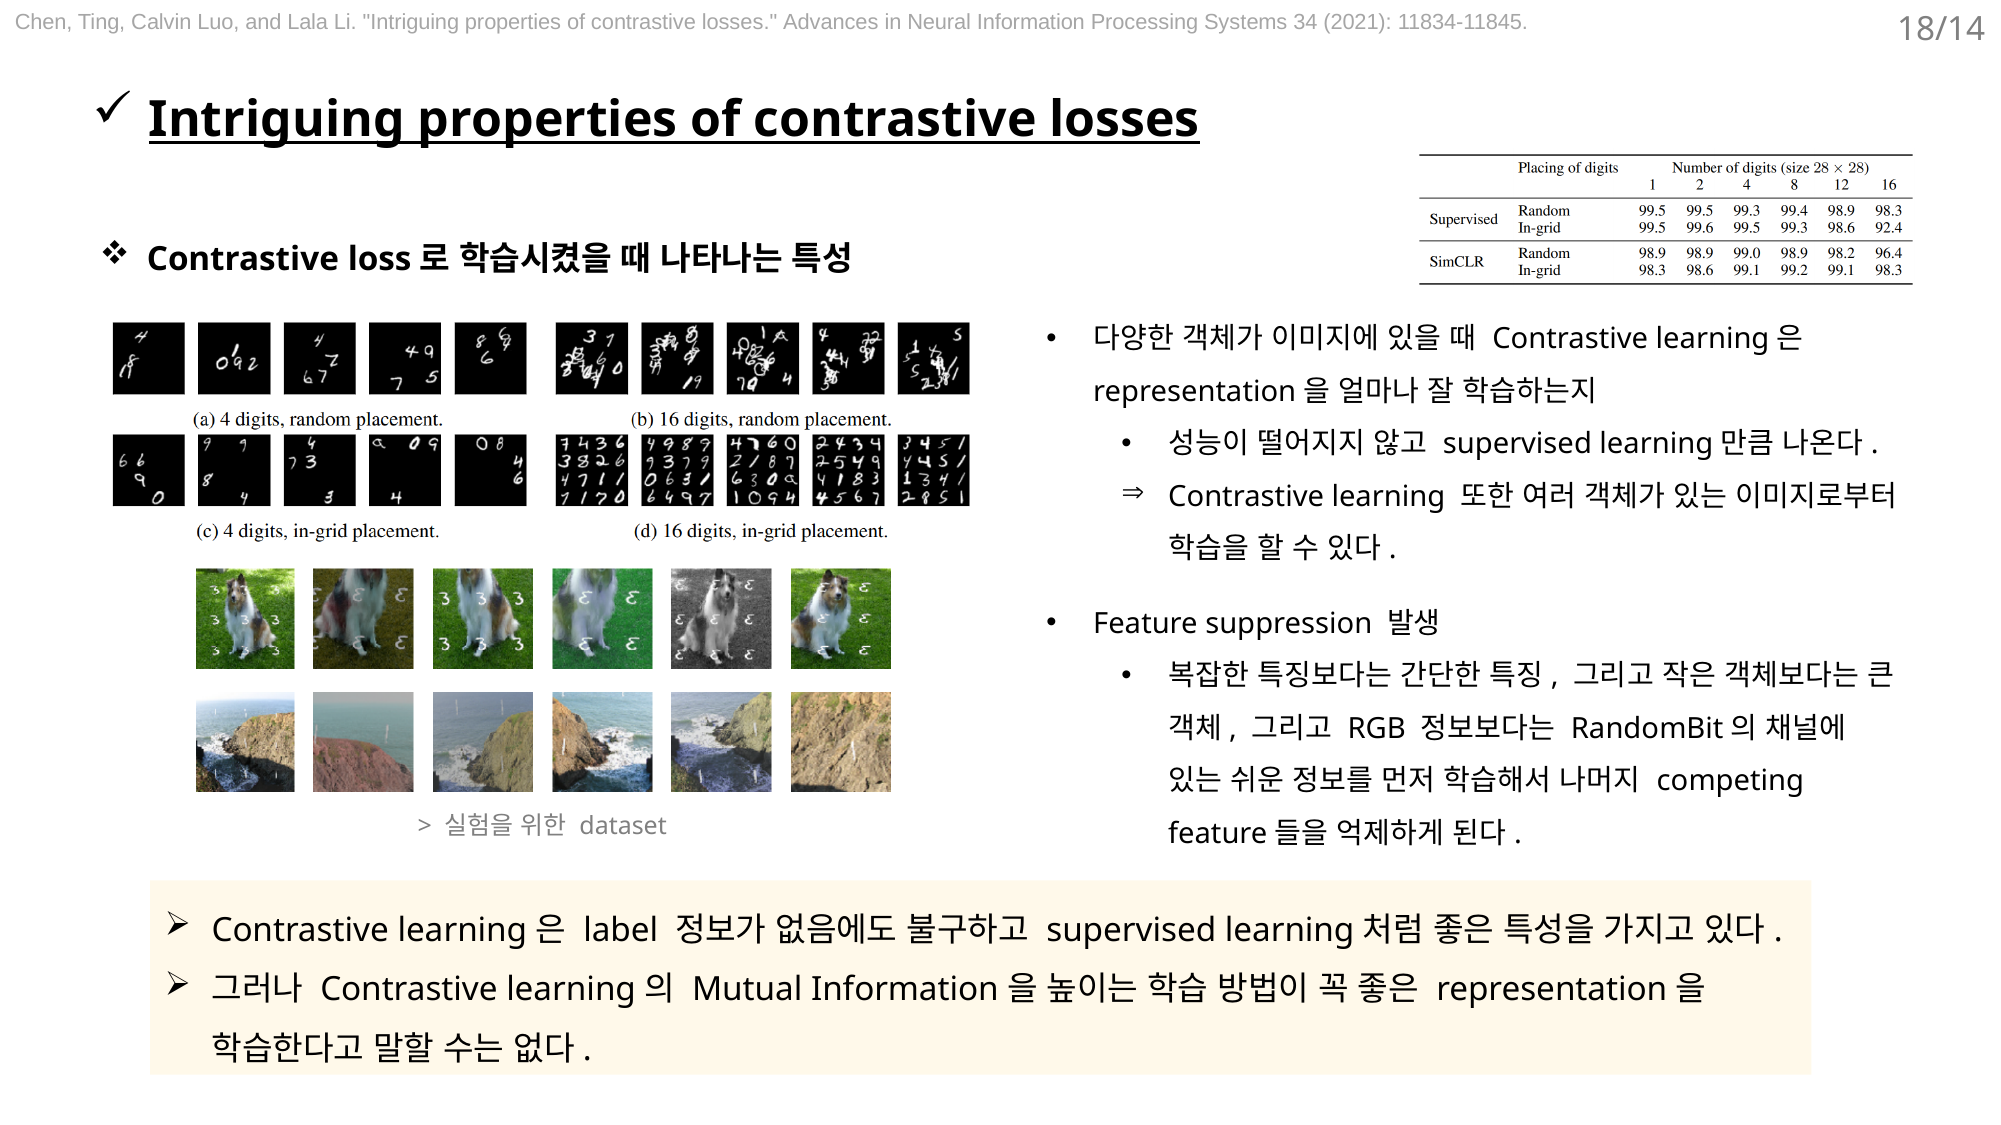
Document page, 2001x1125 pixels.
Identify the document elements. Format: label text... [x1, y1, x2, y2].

text_box Contrastive loss로 학습시켰을 때 나타나는 특성 [85, 209, 1075, 285]
text_box Contrastive learning은 label 정보가 없음에도 불구하고 supervised learning처럼 좋은 특성을 가지고 있다. 그러나 Contrastive learning의 Mutual Information을 높이는 학습 방법이 꼭 좋은 representation을 학습한다고 말할 수는 없다. [150, 880, 1812, 1075]
text_box Feature suppression 발생 복잡한 특징보다는 간단한 특징, 그리고 작은 객체보다는 큰 객체, 그리고 RGB 정보보다는 RandomBit의 채널에 있는 쉬운 정보를 먼저 학습해서 나머지 competing feature들을 억제하게 된다. [1031, 579, 1918, 857]
title Intriguing properties of contrastive losses [77, 65, 1847, 176]
text_box Chen, Ting, Calvin Luo, and Lala Li. "Intriguing properties of contrastive losses." Advances in Neural Information Processing Systems 34 (2021): 11834-11845. [0, 0, 1747, 41]
picture [1412, 148, 1915, 287]
picture [189, 562, 896, 796]
picture [103, 308, 981, 550]
text_box > 실험을 위한 dataset [240, 796, 845, 848]
text_box 다양한 객체가 이미지에 있을 때 Contrastive learning은 representation을 얼마나 잘 학습하는지 성능이 떨어지지 않고 supervised learning만큼 나온다. Contrastive learning 또한 여러 객체가 있는 이미지로부터 학습을 할 수 있다. [1031, 294, 1916, 572]
